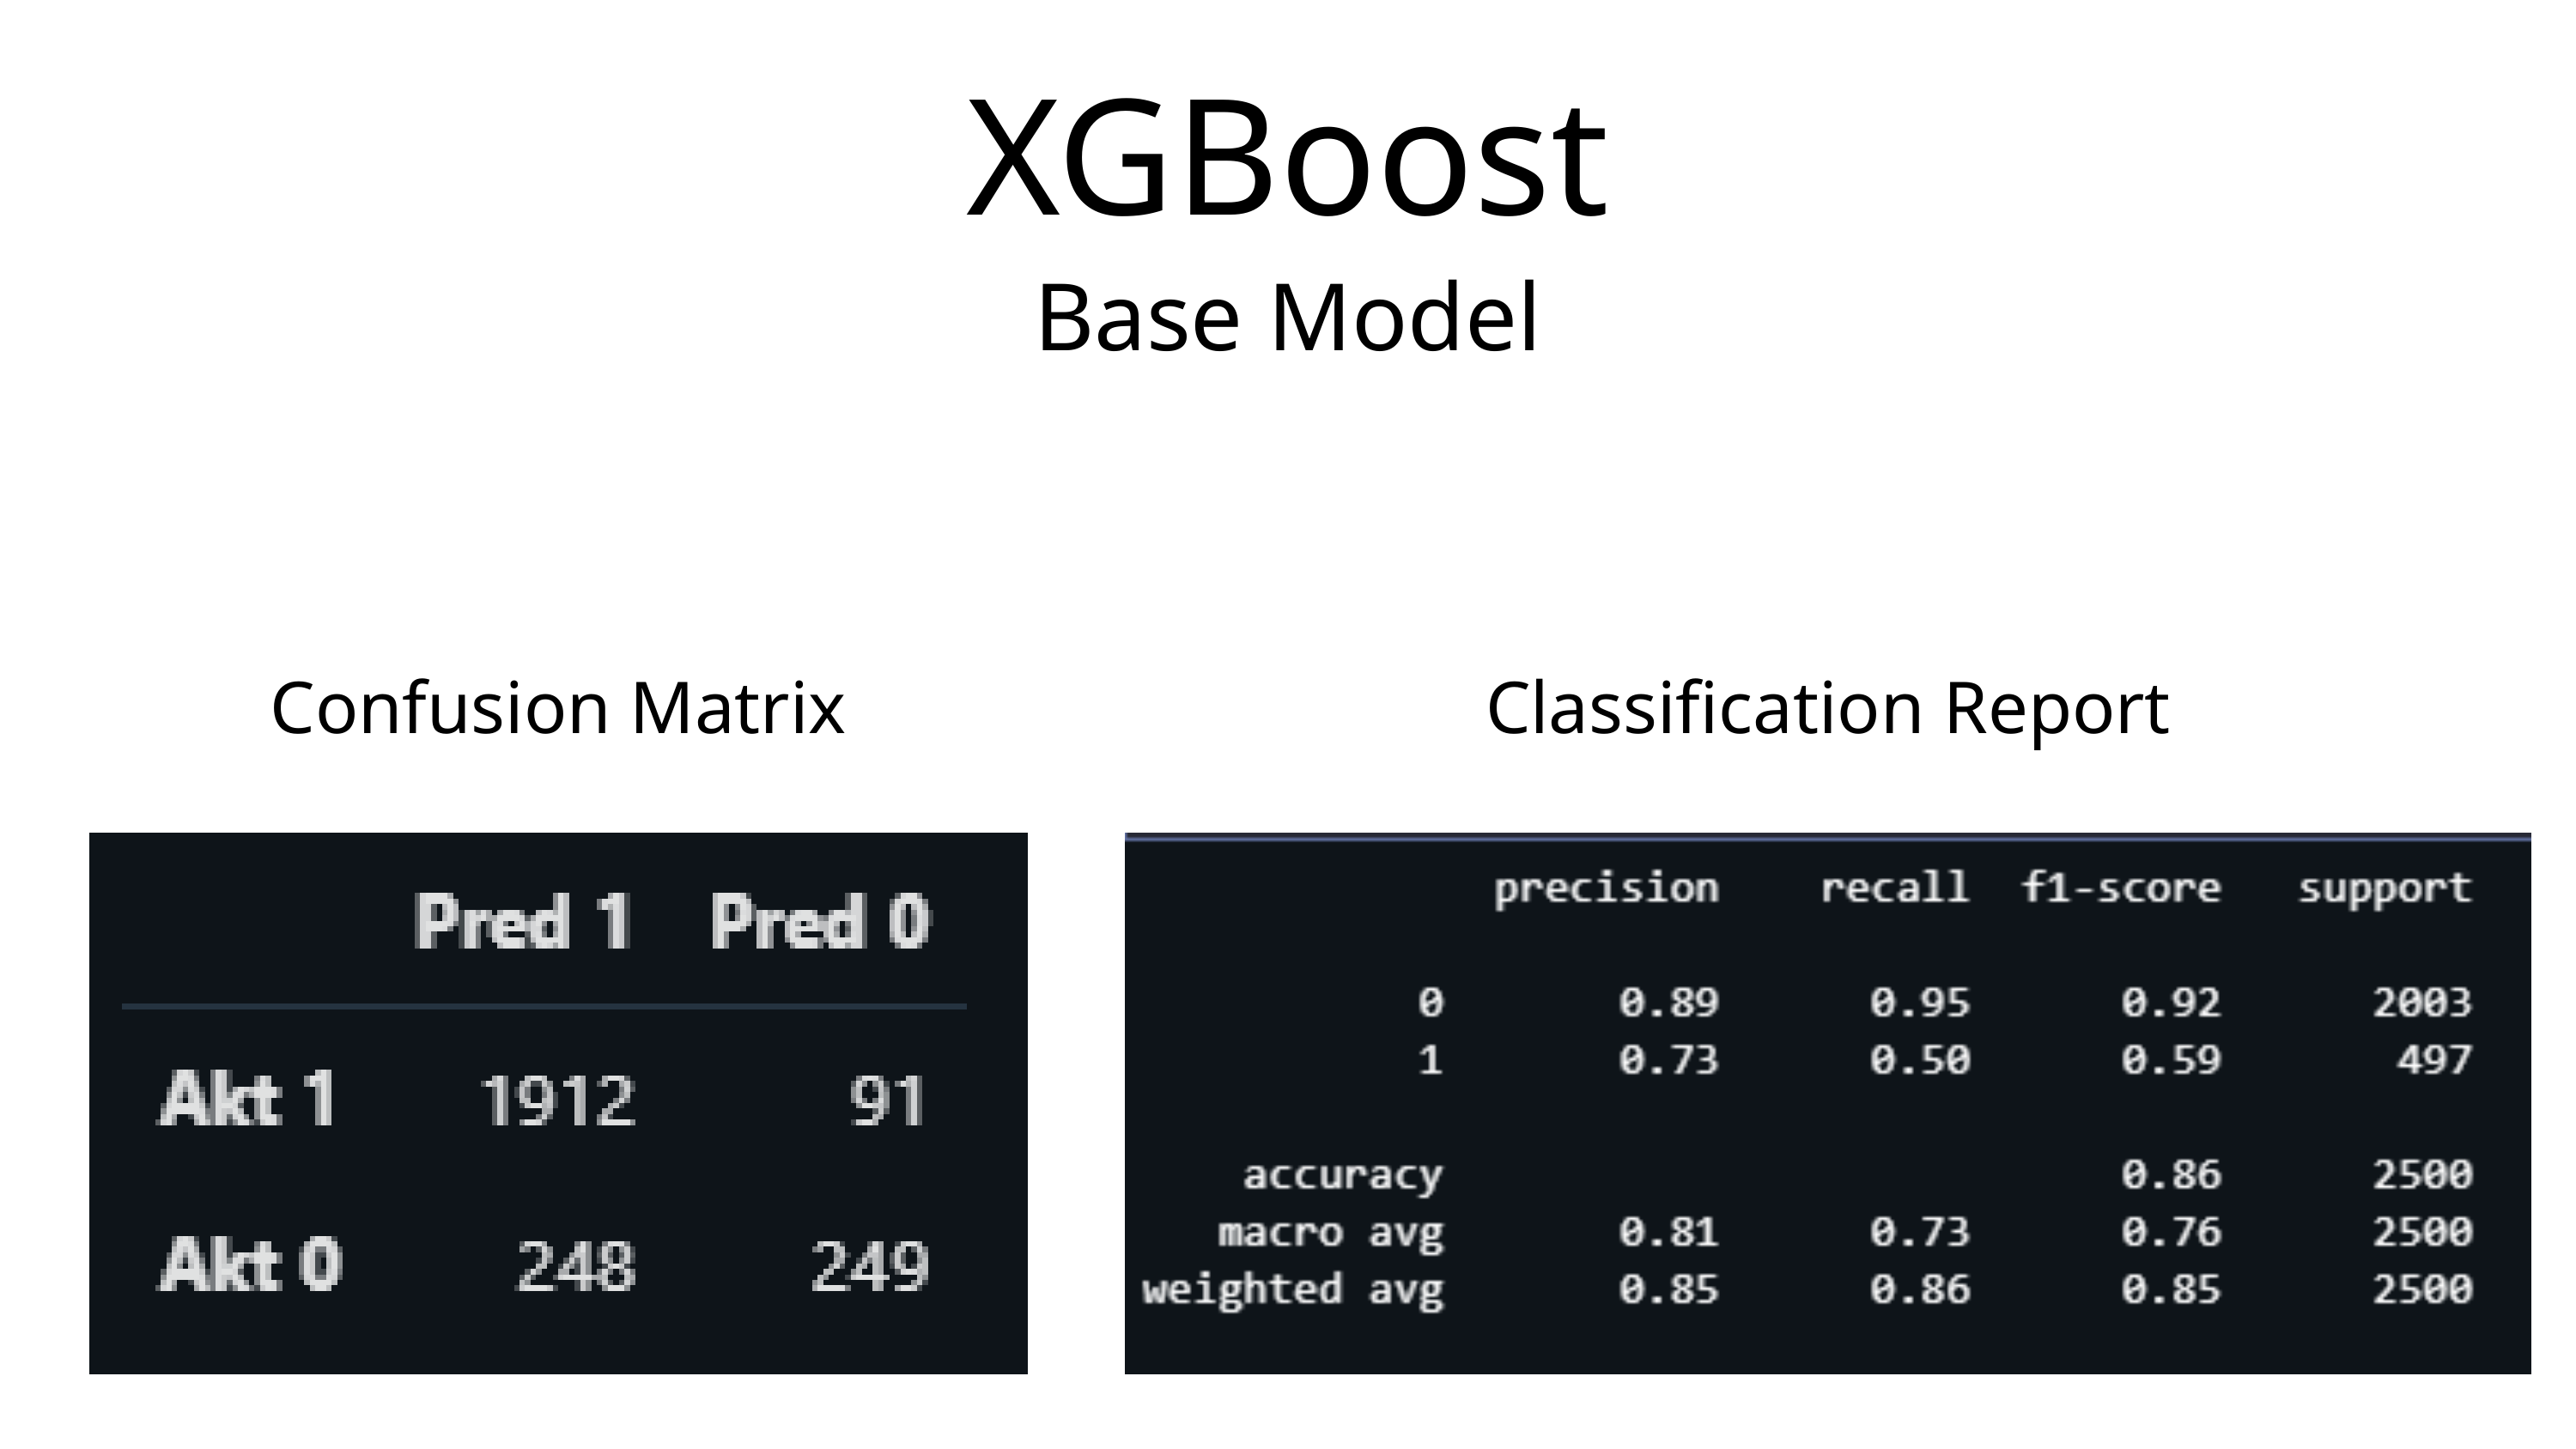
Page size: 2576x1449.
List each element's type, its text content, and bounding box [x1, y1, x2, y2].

picture [1125, 833, 2531, 1374]
picture [89, 833, 1028, 1374]
text_box Confusion Matrix [250, 647, 867, 748]
text_box Base Model [486, 239, 2090, 370]
text_box Classification Report [1459, 647, 2198, 748]
text_box XGBoost [912, 21, 1664, 239]
